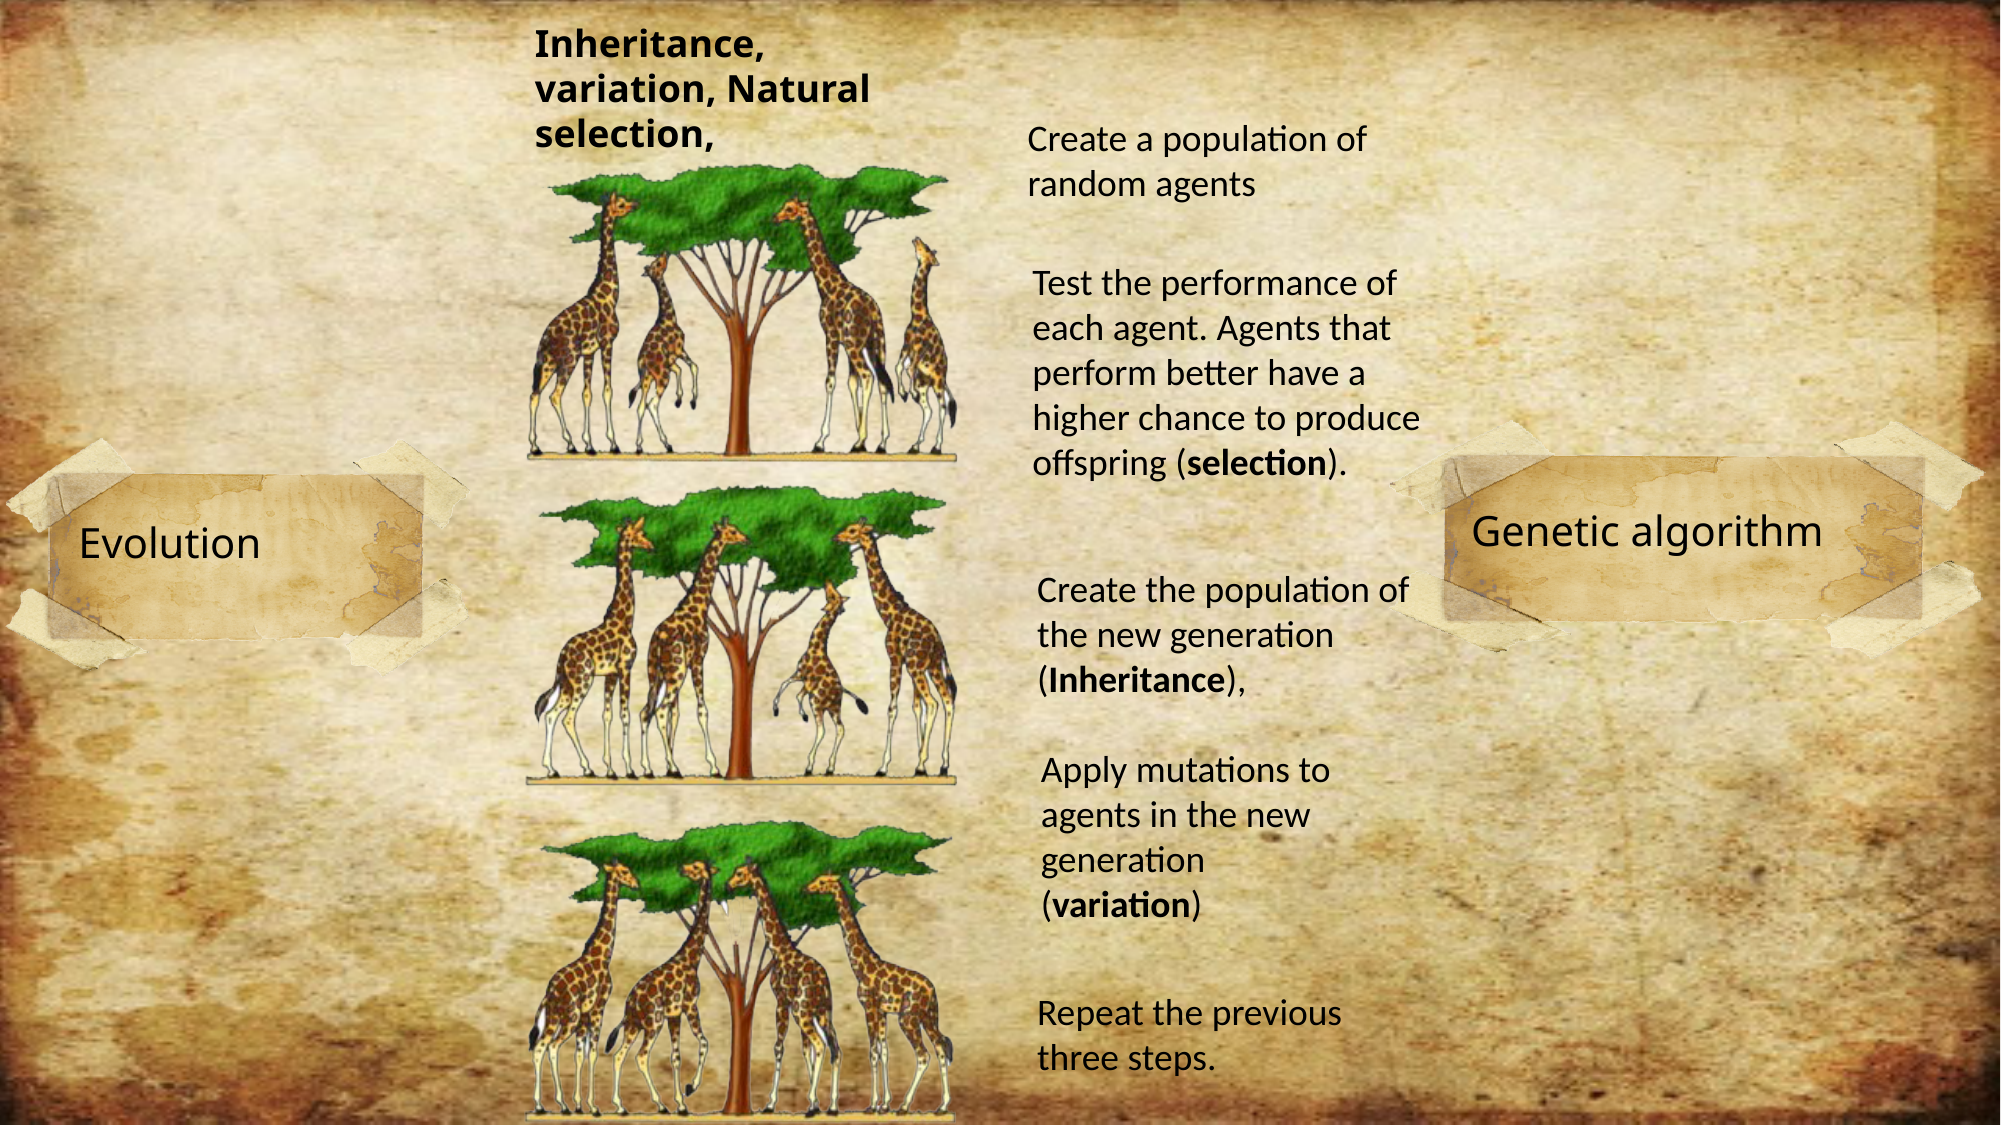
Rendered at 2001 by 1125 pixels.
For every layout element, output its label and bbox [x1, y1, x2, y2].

text_box [5, 438, 472, 677]
text_box [1012, 106, 1452, 1087]
picture [0, 0, 2001, 1125]
text_box [1452, 420, 1986, 659]
text_box [520, 12, 959, 1125]
